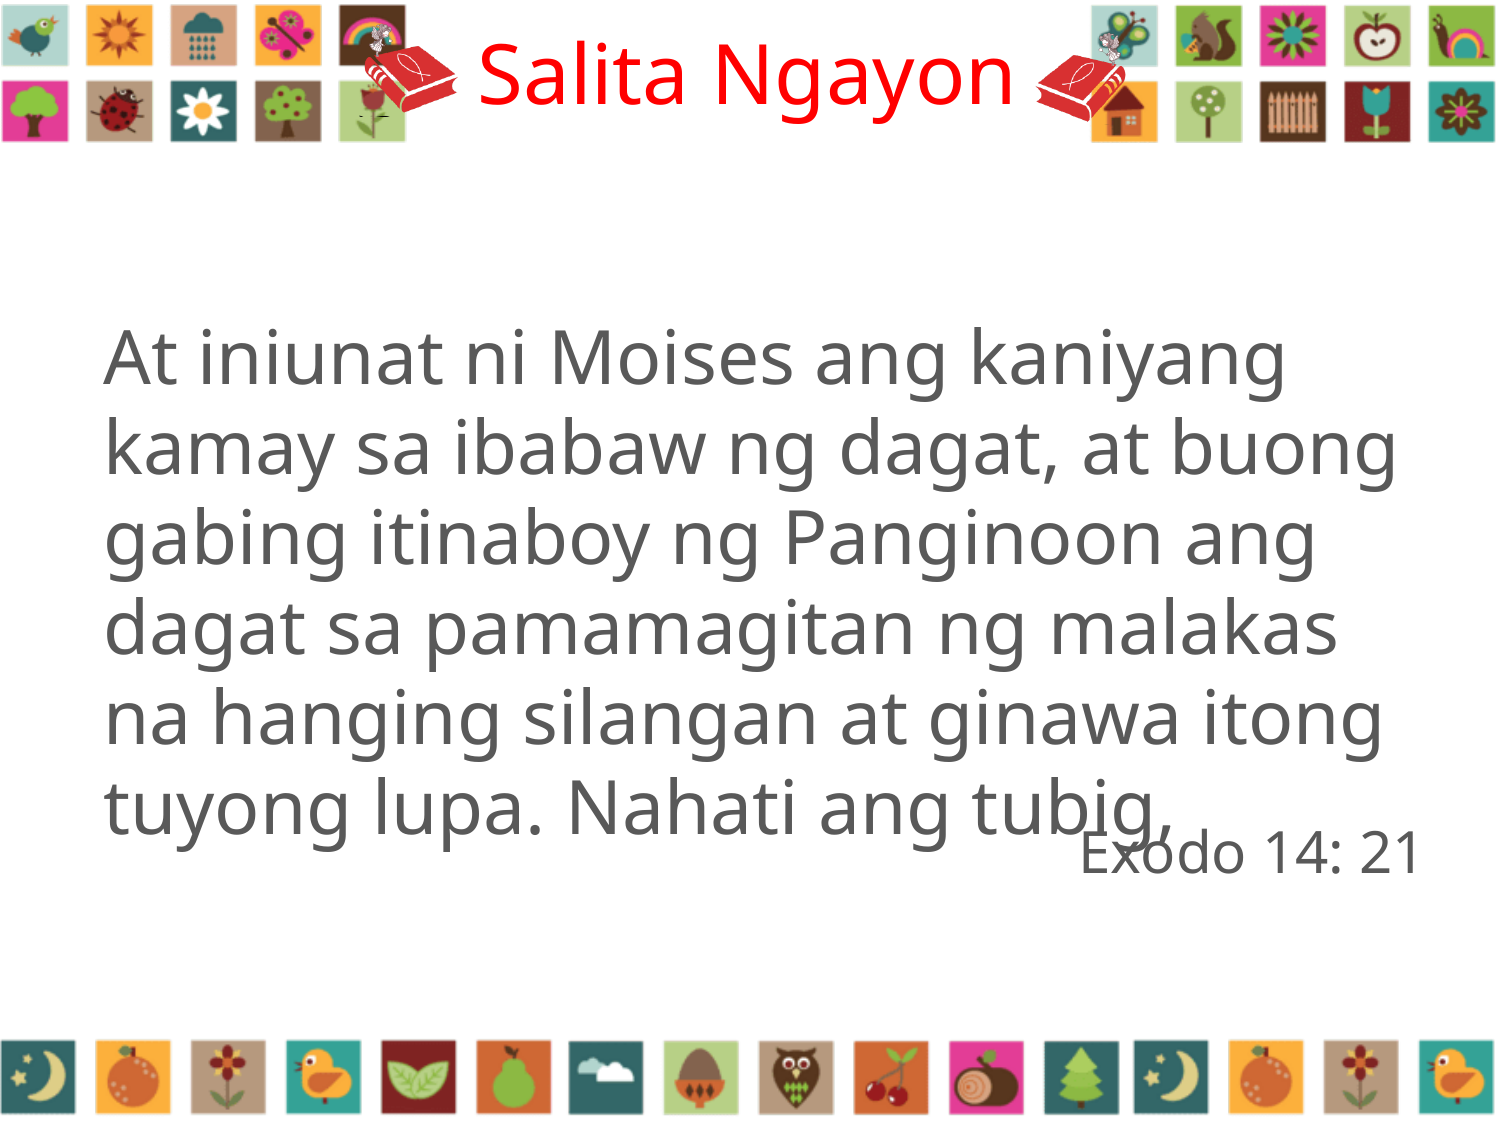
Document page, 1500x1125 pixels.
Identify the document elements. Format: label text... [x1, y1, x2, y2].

picture [1003, 3, 1500, 150]
text_box At iniunat ni Moises ang kaniyang kamay sa ibabaw ng dagat, at buong gabing itinaboy ng Panginoon ang dagat sa pamamagitan ng malakas na hanging silangan at ginawa itong tuyong lupa. Nahati ang tubig, [88, 302, 1436, 858]
text_box Salita Ngayon [425, 13, 1078, 129]
text_box Exodo 14: 21 [808, 807, 1441, 893]
picture [0, 3, 490, 150]
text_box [0, 1028, 1500, 1118]
